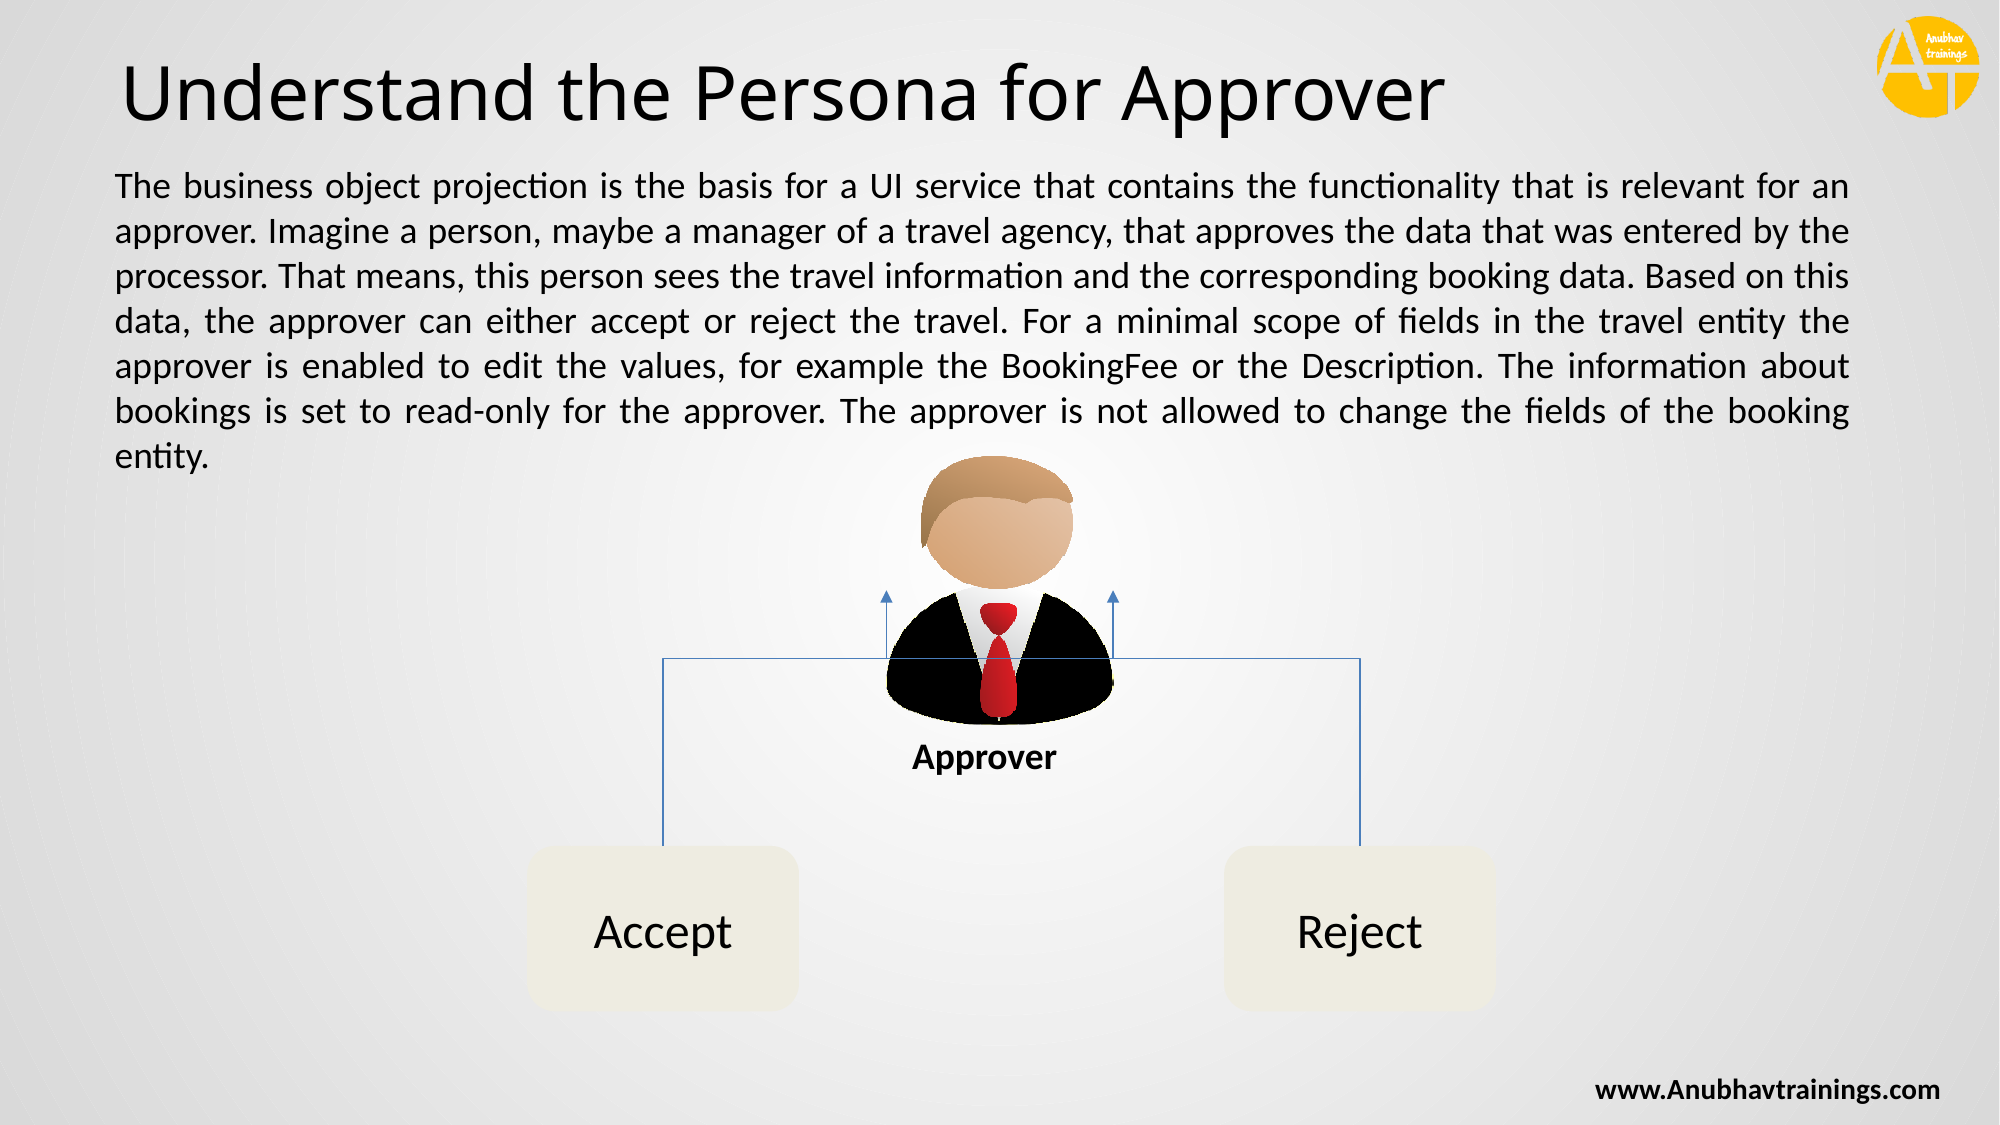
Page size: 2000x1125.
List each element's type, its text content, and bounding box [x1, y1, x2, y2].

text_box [646, 606, 903, 830]
picture [1866, 9, 1985, 126]
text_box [845, 455, 1154, 786]
text_box Reject [1221, 843, 1498, 1014]
text_box The business object projection is the basis for a UI service that contains the functionality that is relevant for an approver. Imagine a person, maybe a manager of a travel agency, that approves the data that was entered by the processor. That means, this person sees the travel information and the corresponding booking data. Based on this data, the approver can either accept or reject the travel. For a minimal scope of fields in the travel entity the approver is enabled to edit the values, for example the BookingFee or the Description. The information about bookings is set to read-only for the approver. The approver is not allowed to change the fields of the booking entity. [99, 153, 1867, 484]
title Understand the Persona for Approver [99, 32, 1900, 149]
footer www.Anubhavtrainings.com [1543, 1058, 1994, 1118]
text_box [1108, 594, 1365, 842]
text_box Accept [525, 843, 802, 1014]
